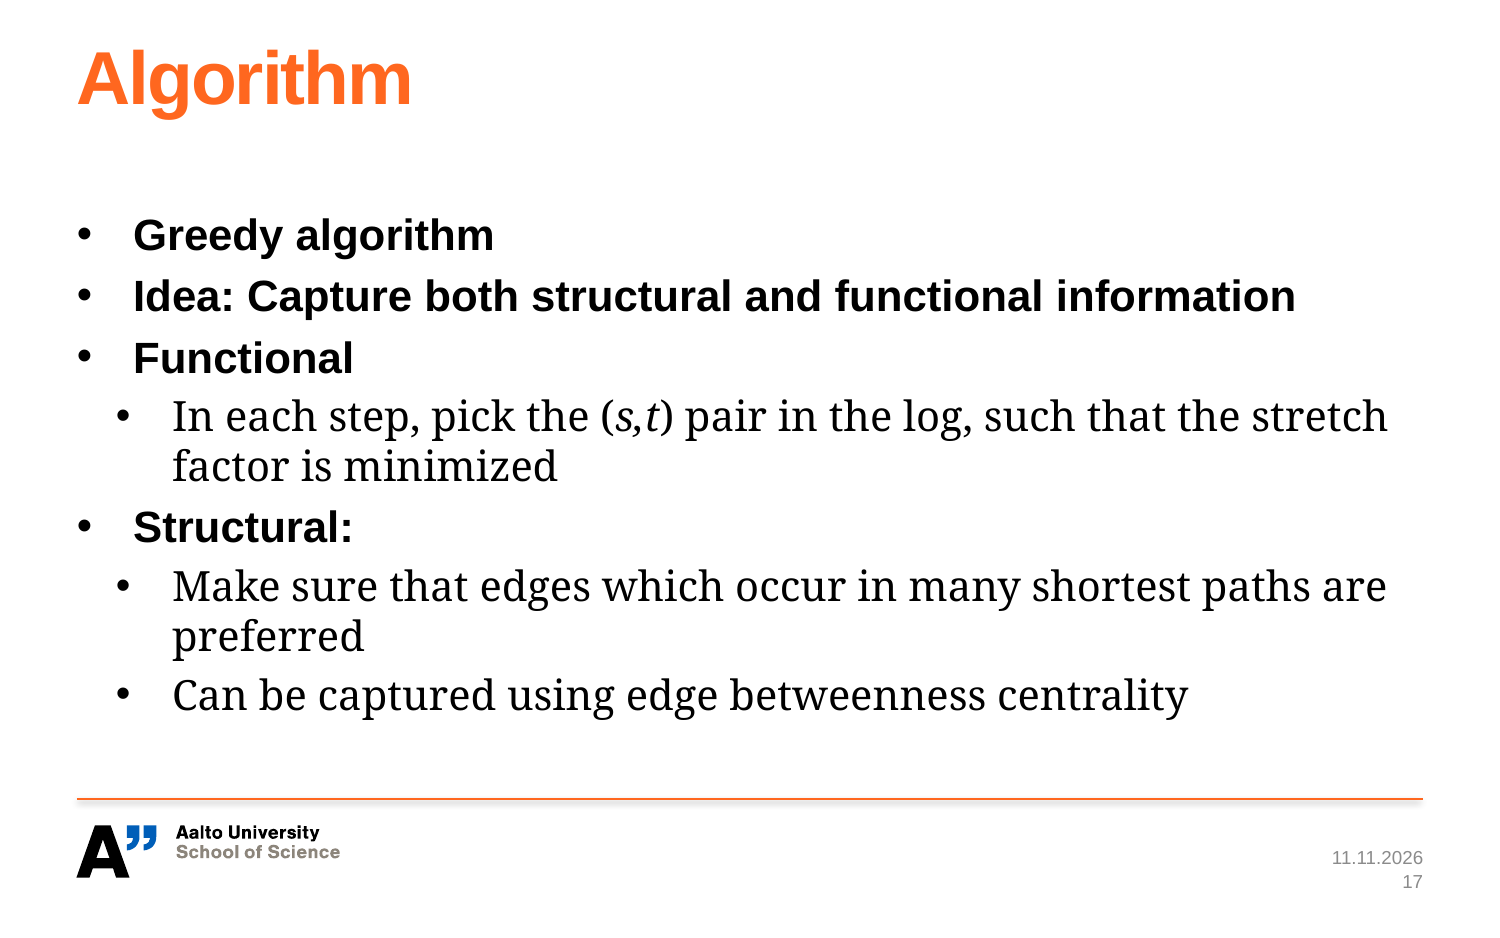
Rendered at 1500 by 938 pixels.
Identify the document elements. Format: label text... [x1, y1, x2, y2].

title Algorithm [76, 43, 1424, 206]
list Greedy algorithm Idea: Capture both structural and functional information Functional In each step, pick the (s,t) pair in the log, such that the stretch factor is minimized Structural: Make sure that edges which occur in many shortest paths are preferred Can be captured using edge betweenness centrality [76, 206, 1424, 755]
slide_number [829, 844, 1424, 870]
slide_number 17 [829, 870, 1424, 893]
